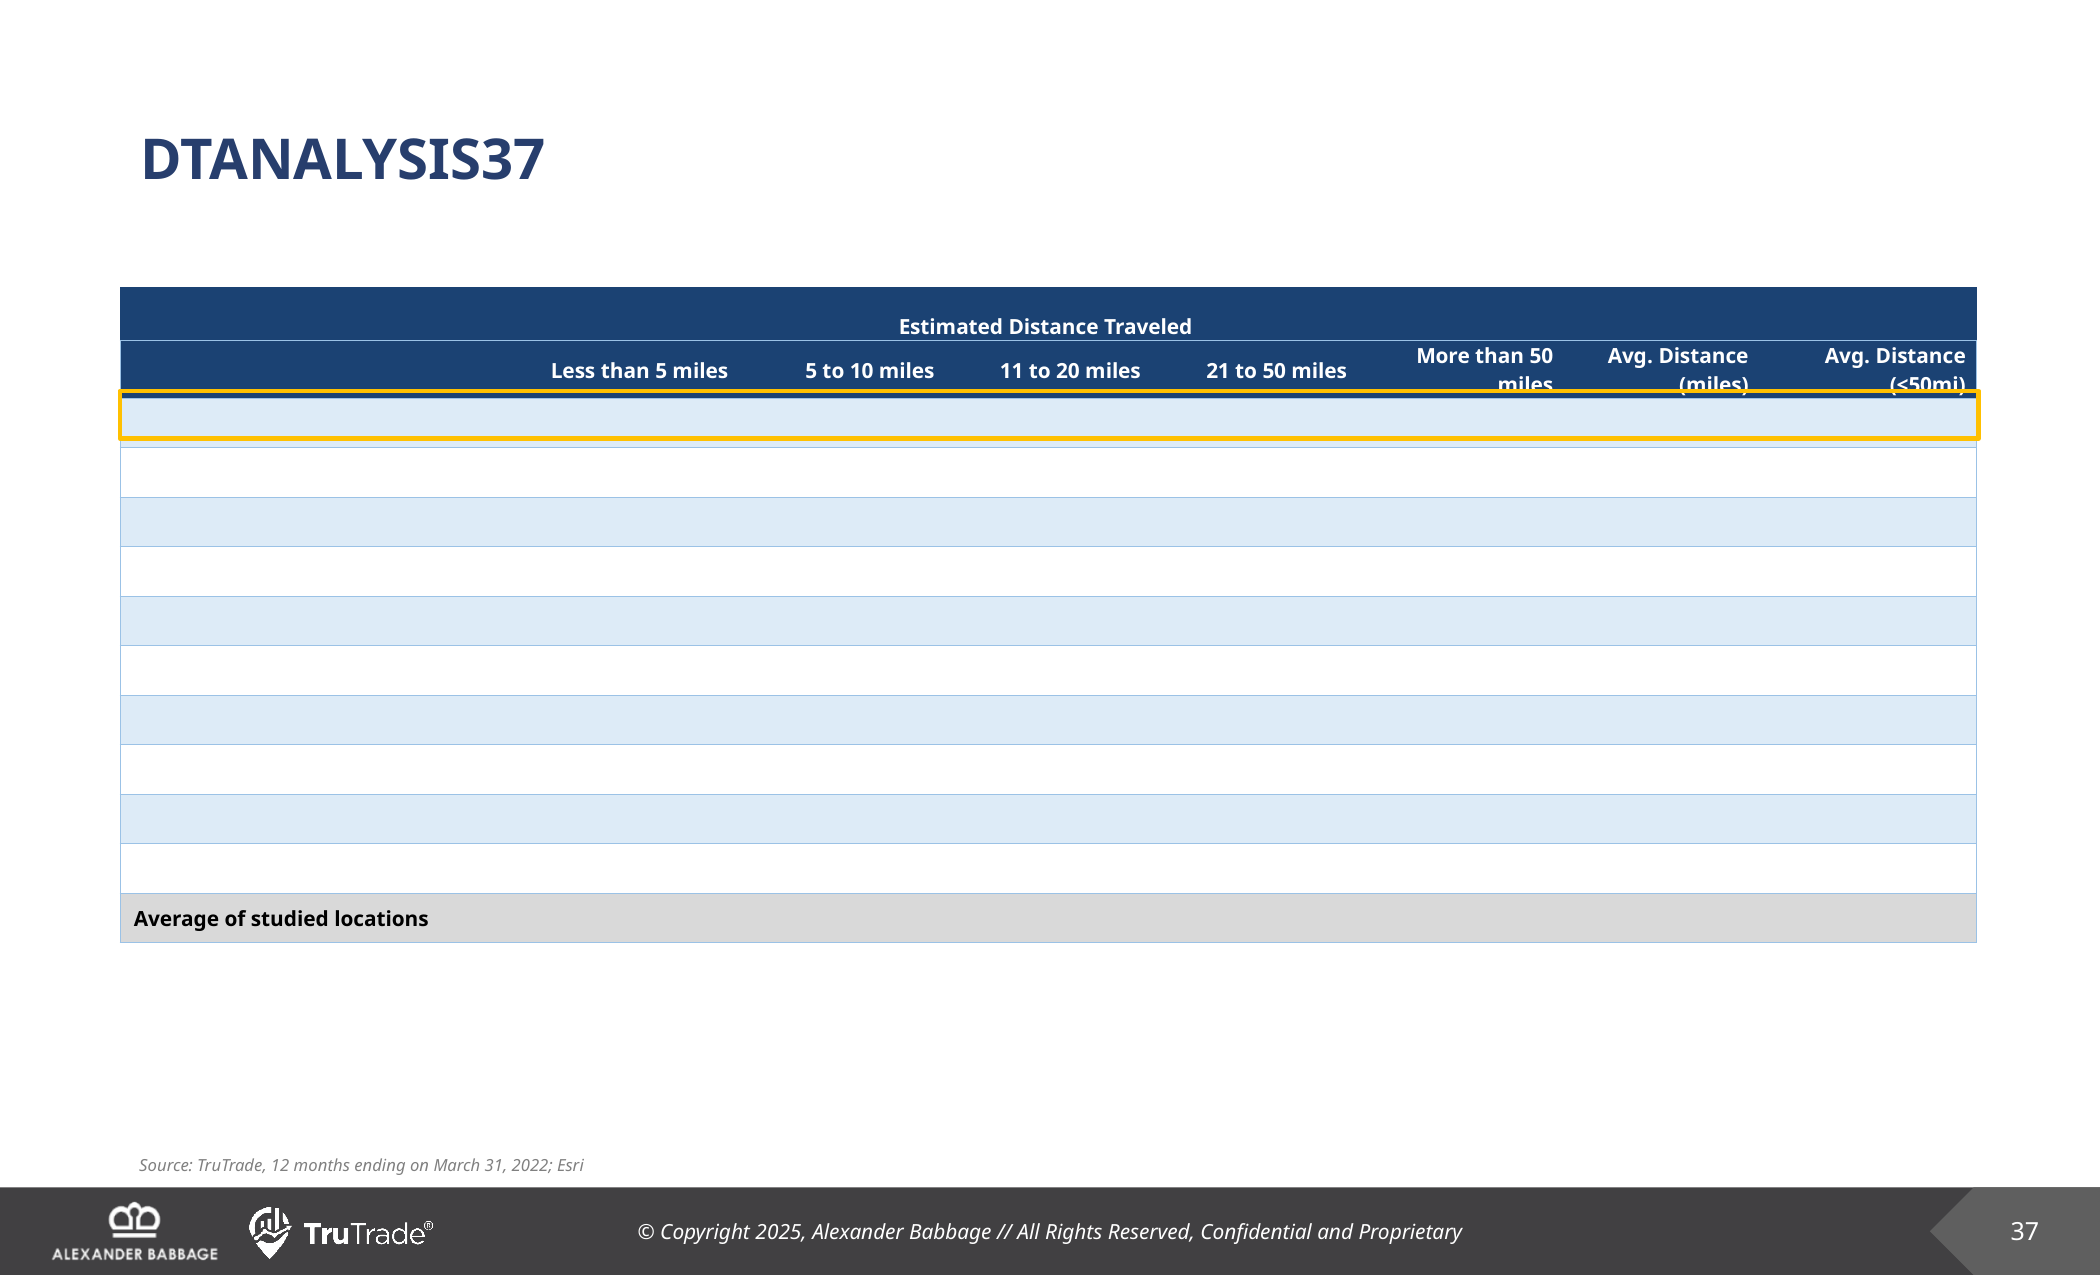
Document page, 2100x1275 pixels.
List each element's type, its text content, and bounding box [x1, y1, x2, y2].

table_cell [1151, 894, 1358, 942]
table_cell [1358, 498, 1564, 546]
table_cell [121, 441, 533, 447]
table_cell 21 to 50 miles [1151, 341, 1358, 389]
table_cell [1564, 844, 1770, 893]
table_cell [1358, 795, 1564, 843]
table_cell [1770, 894, 1976, 942]
table_cell [945, 441, 1151, 447]
table_cell [739, 448, 945, 497]
table_cell [1151, 844, 1358, 893]
table_header Estimated Distance Traveled [120, 287, 1977, 340]
table_cell [1564, 448, 1770, 497]
table_cell [533, 795, 739, 843]
table_cell More than 50 miles [1358, 341, 1564, 389]
picture [50, 1198, 218, 1263]
table_cell [1770, 696, 1976, 744]
table_cell [1151, 498, 1358, 546]
table_cell [1358, 844, 1564, 893]
picture [249, 1207, 434, 1259]
table_cell [1358, 597, 1564, 645]
table_cell [1770, 646, 1976, 695]
table_cell [739, 597, 945, 645]
table_cell [945, 498, 1151, 546]
table_cell [1770, 547, 1976, 596]
table_cell [739, 844, 945, 893]
table_cell [1358, 441, 1564, 447]
table_cell [121, 597, 533, 645]
table_cell [945, 597, 1151, 645]
table_cell [533, 894, 739, 942]
table_cell [1151, 597, 1358, 645]
table_cell Avg. Distance (miles) [1564, 341, 1770, 389]
table_cell [533, 597, 739, 645]
table_cell [1151, 448, 1358, 497]
table_cell [1358, 547, 1564, 596]
table_cell [945, 547, 1151, 596]
table_cell [1770, 745, 1976, 794]
table_cell [1564, 597, 1770, 645]
table_cell 5 to 10 miles [739, 341, 945, 389]
table_cell [1770, 795, 1976, 843]
table_cell [121, 844, 533, 893]
text_box [118, 389, 1981, 441]
table_cell [1358, 696, 1564, 744]
table_cell [1770, 844, 1976, 893]
table_cell [1564, 547, 1770, 596]
table_cell [739, 646, 945, 695]
table_cell [1564, 498, 1770, 546]
table_cell [1564, 795, 1770, 843]
table_cell [1358, 745, 1564, 794]
table_cell [945, 448, 1151, 497]
table_cell [739, 745, 945, 794]
table_cell [1151, 441, 1358, 447]
table_cell [1358, 448, 1564, 497]
table_cell [945, 646, 1151, 695]
table_cell [739, 441, 945, 447]
table_cell [533, 498, 739, 546]
table_cell [1564, 894, 1770, 942]
table_cell [739, 498, 945, 546]
table_cell [121, 448, 533, 497]
table_cell [739, 547, 945, 596]
table_cell [1770, 441, 1976, 447]
table_cell [533, 448, 739, 497]
table_cell [121, 795, 533, 843]
table_cell [945, 696, 1151, 744]
table_cell [1151, 646, 1358, 695]
table_cell [121, 341, 533, 389]
table_cell [739, 795, 945, 843]
table_cell [945, 844, 1151, 893]
table_cell [1151, 745, 1358, 794]
table_cell [945, 795, 1151, 843]
table_cell [121, 696, 533, 744]
table_cell [121, 547, 533, 596]
table_cell Less than 5 miles [533, 341, 739, 389]
table_cell [945, 894, 1151, 942]
table_cell [1564, 646, 1770, 695]
table_cell [1564, 745, 1770, 794]
table_cell [533, 547, 739, 596]
subtitle Source: TruTrade, 12 months ending on March 31, 2022; Esri [119, 1137, 1979, 1185]
table_cell [533, 745, 739, 794]
table_cell [1564, 441, 1770, 447]
table_cell [1770, 498, 1976, 546]
title DTANALYSIS37 [121, 51, 1979, 264]
table_cell [739, 696, 945, 744]
slide_number 37 [1950, 1214, 2100, 1252]
table_cell [739, 894, 945, 942]
table_cell [121, 745, 533, 794]
table_cell [533, 646, 739, 695]
table_cell [121, 646, 533, 695]
table_cell [1358, 646, 1564, 695]
table_cell 11 to 20 miles [945, 341, 1151, 389]
table_cell [121, 498, 533, 546]
table_cell [1770, 597, 1976, 645]
table_cell [533, 441, 739, 447]
table_cell [1151, 547, 1358, 596]
table_cell [945, 745, 1151, 794]
table_cell Average of studied locations [121, 894, 533, 942]
table_cell [533, 696, 739, 744]
table_cell [1151, 795, 1358, 843]
table_cell Avg. Distance (<50mi) [1770, 341, 1976, 389]
table_cell [1564, 696, 1770, 744]
table_cell [1770, 448, 1976, 497]
table_cell [533, 844, 739, 893]
table_cell [1151, 696, 1358, 744]
table_cell [1358, 894, 1564, 942]
